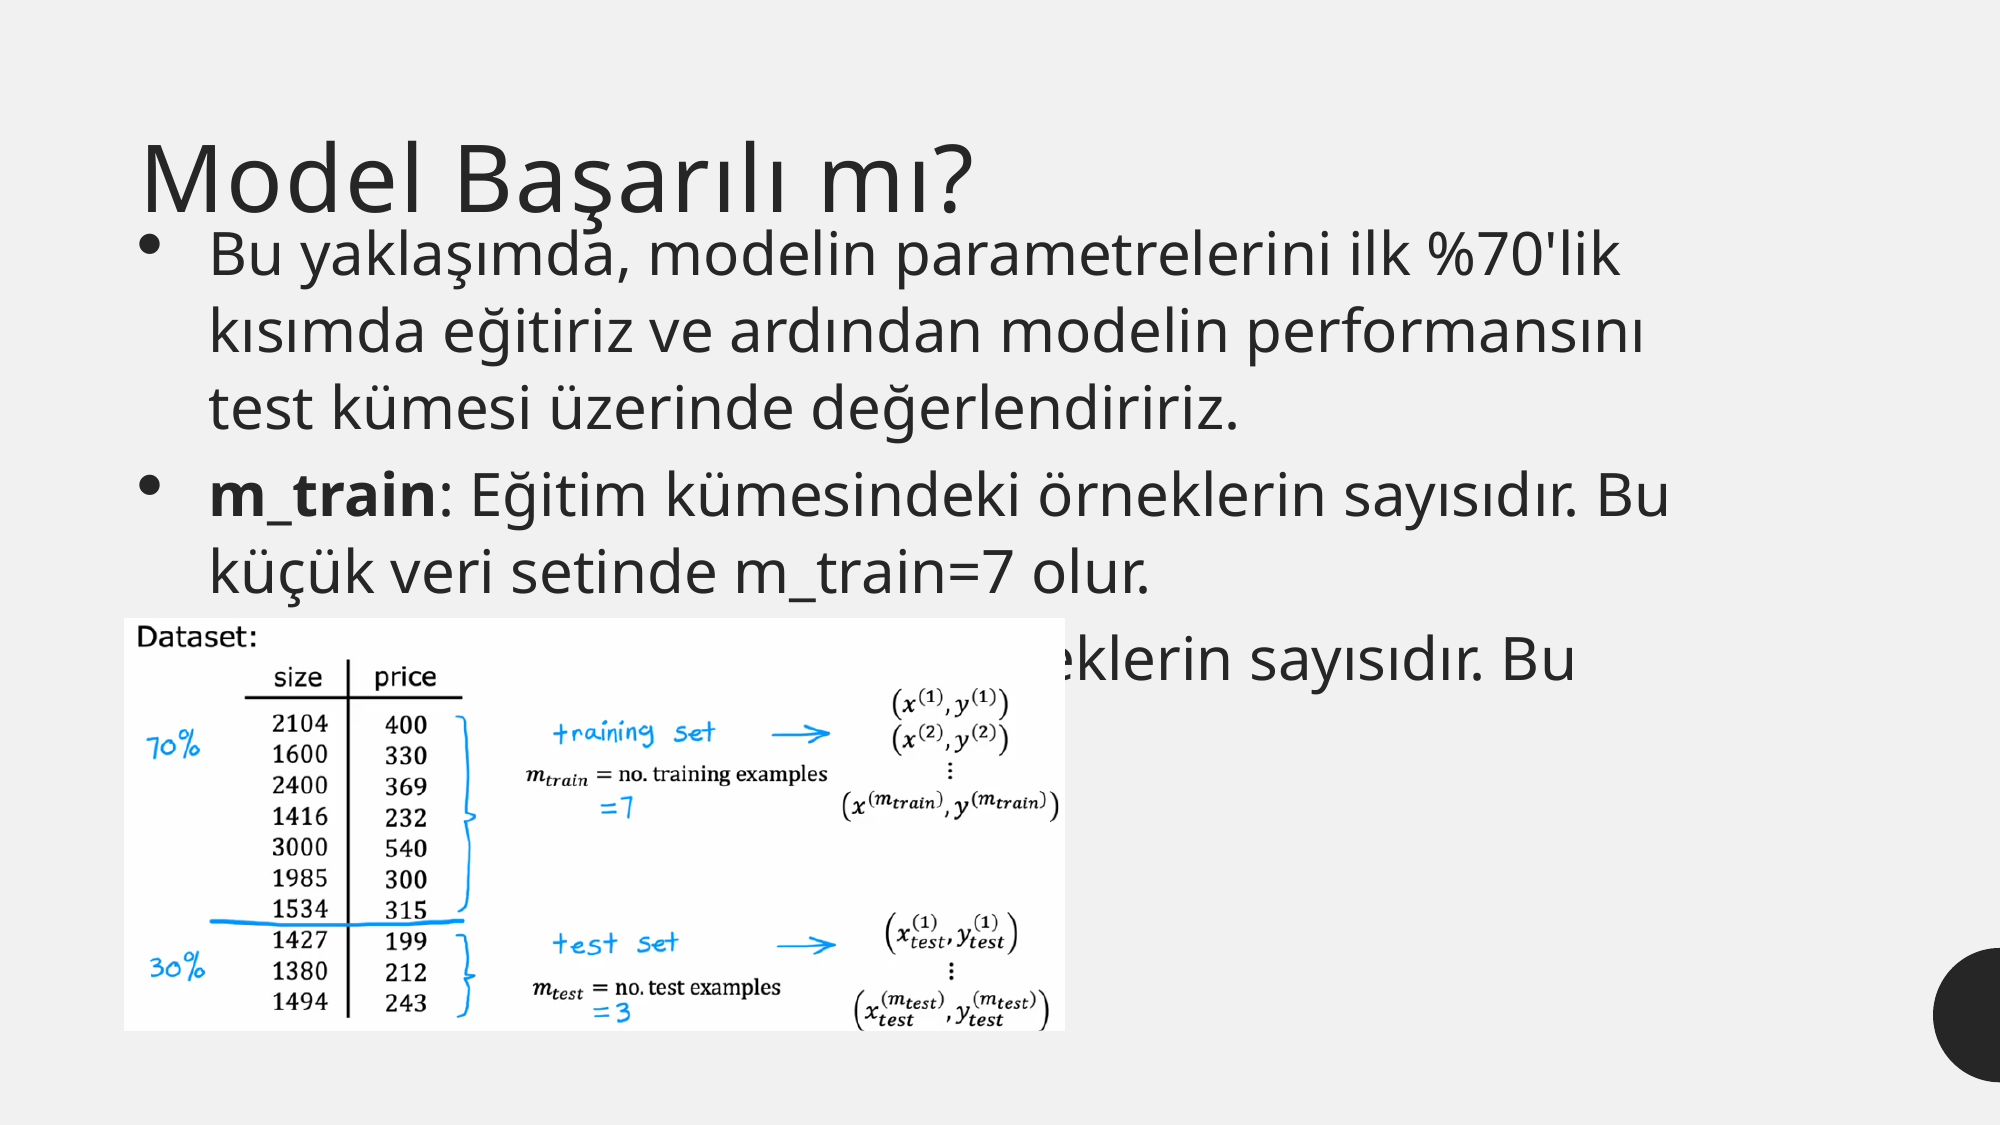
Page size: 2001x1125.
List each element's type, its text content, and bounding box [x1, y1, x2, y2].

list Bu yaklaşımda, modelin parametrelerini ilk %70'lik kısımda eğitiriz ve ardından modelin performansını test kümesi üzerinde değerlendiririz. m_train: Eğitim kümesindeki örneklerin sayısıdır. Bu küçük veri setinde m_train=7 olur. m_test​: Test kümesindeki örneklerin sayısıdır. Bu örnekte m_test​=3 olur. [124, 0, 1765, 780]
picture [124, 618, 1065, 1031]
